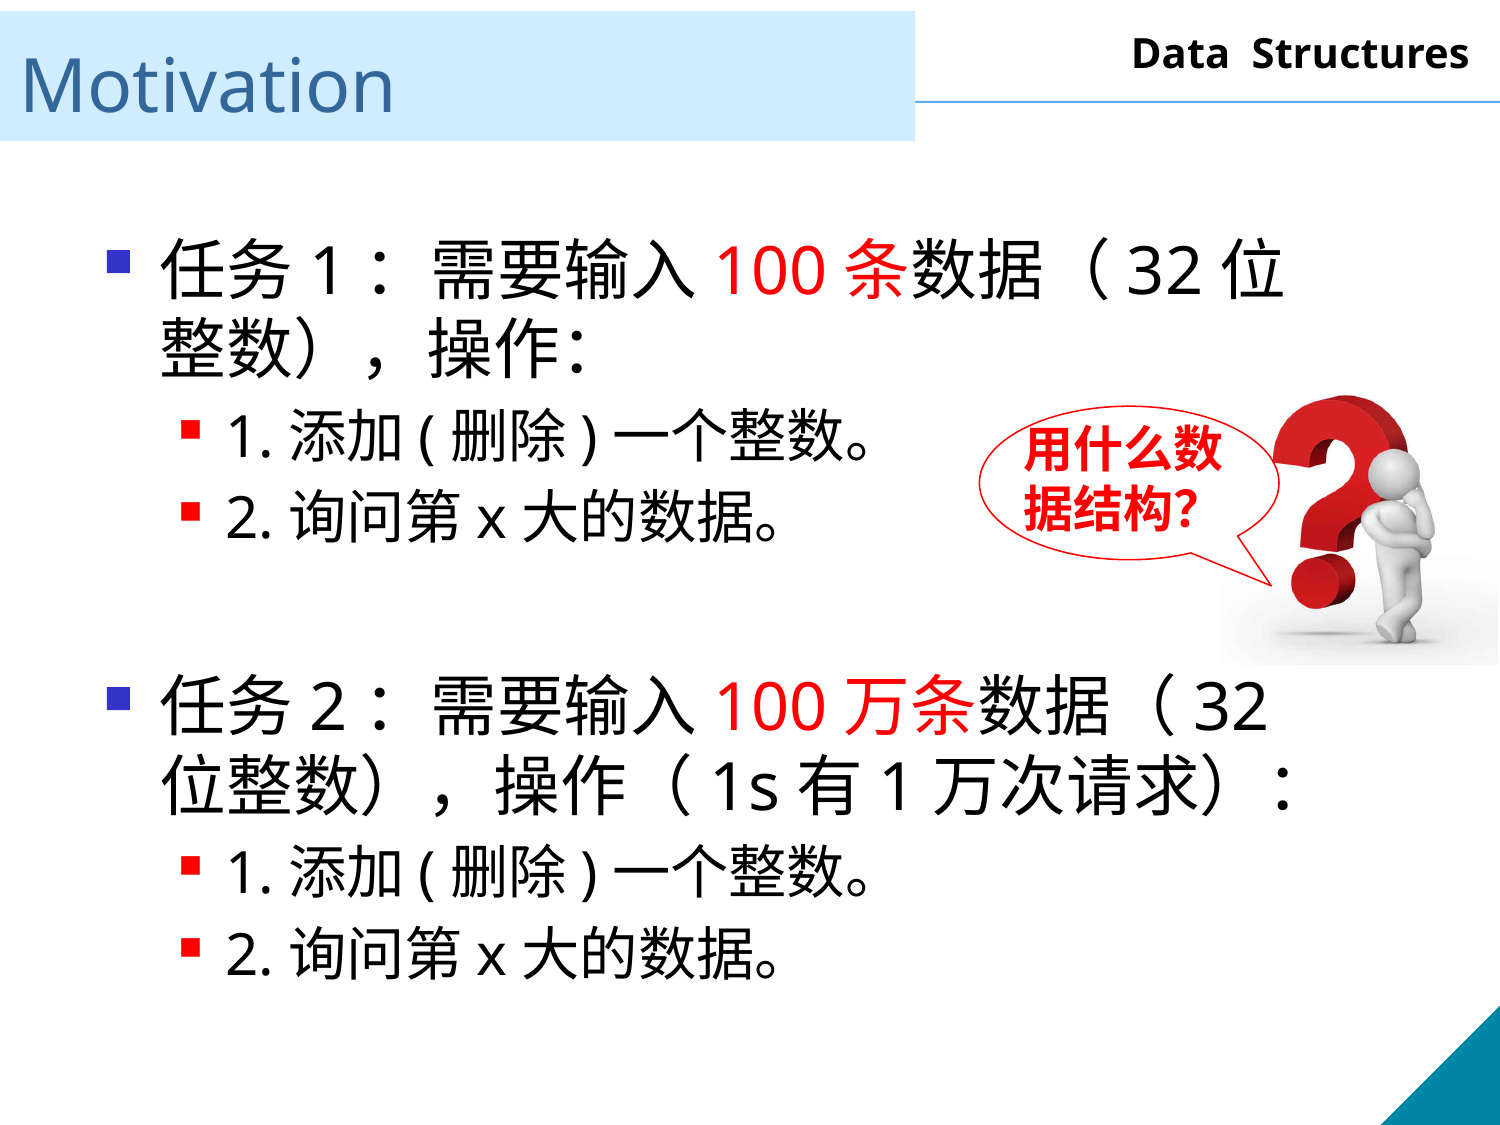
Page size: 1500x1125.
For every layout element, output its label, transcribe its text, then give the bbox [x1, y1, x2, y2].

text_box 用什么数据结构？ [979, 406, 1218, 565]
picture [1218, 385, 1498, 665]
list 任务1：需要输入100条数据（32位整数），操作： 1.添加(删除)一个整数。 2.询问第x大的数据。 任务2：需要输入100万条数据（32位整数），操作（1s有1万次请求）： 1.添加(删除)一个整数。 2.询问第x大的数据。 [88, 219, 1364, 895]
title Motivation [4, 7, 1283, 136]
